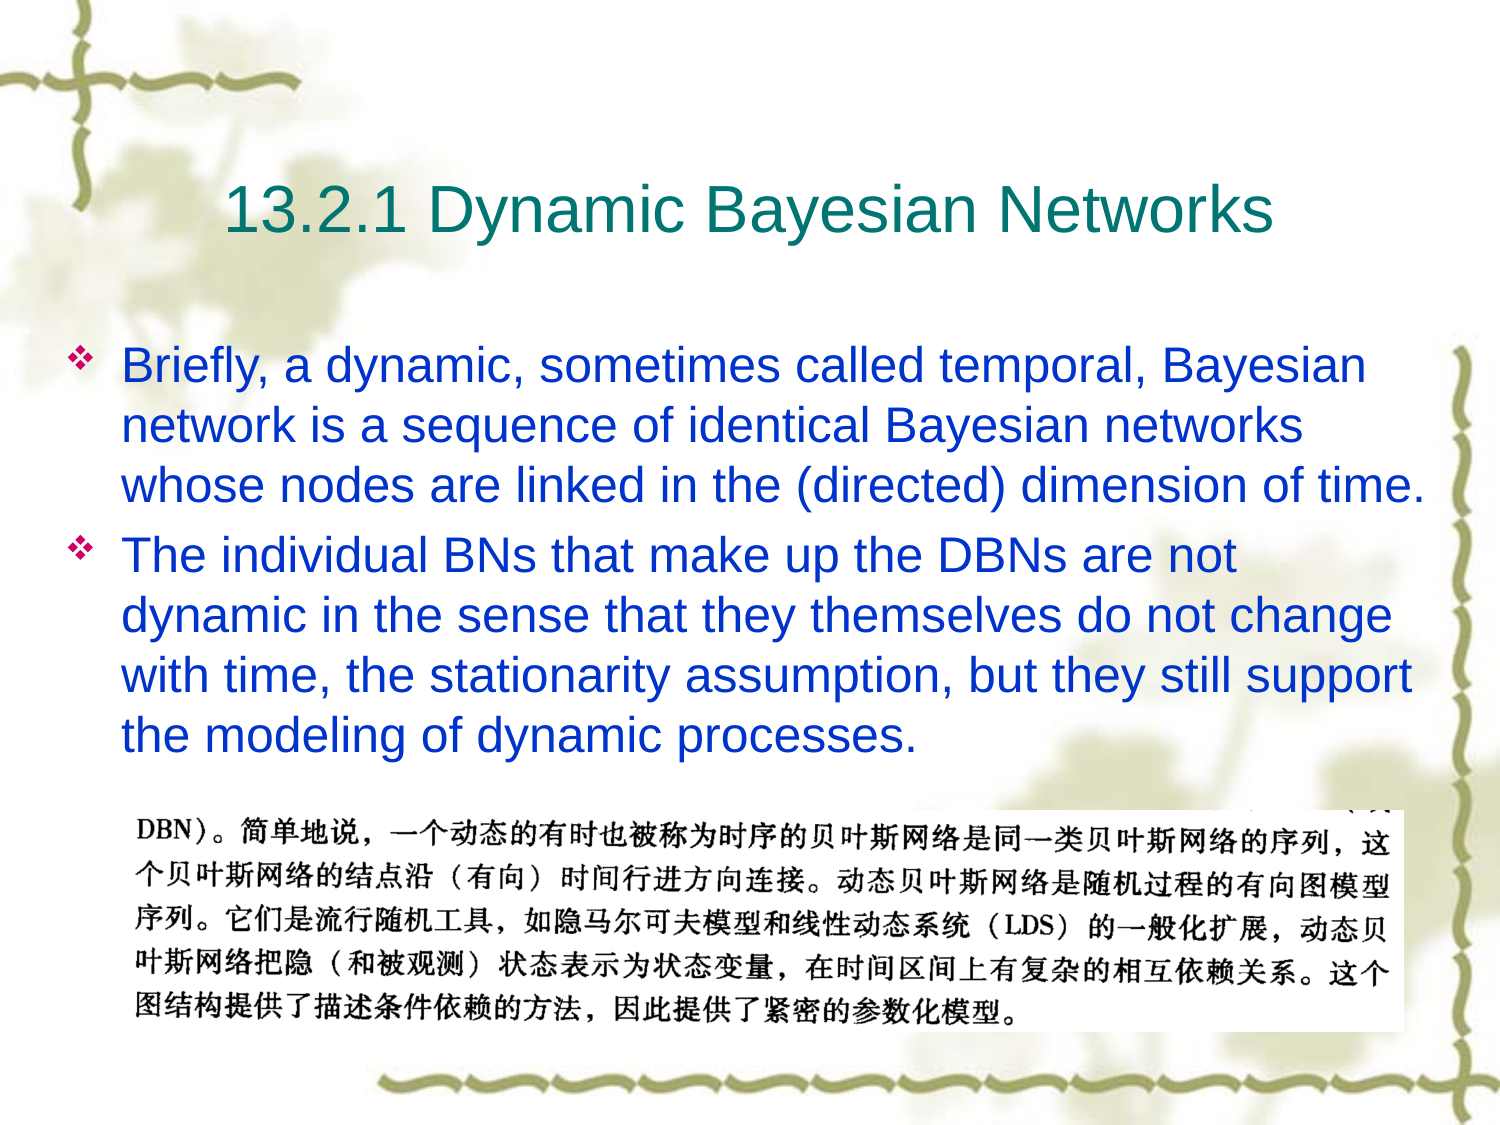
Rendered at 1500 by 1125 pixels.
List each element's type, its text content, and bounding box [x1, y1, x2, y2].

picture [0, 0, 1500, 1125]
list Briefly, a dynamic, sometimes called temporal, Bayesian network is a sequence of identical Bayesian networks whose nodes are linked in the (directed) dimension of time. The individual BNs that make up the DBNs are not dynamic in the sense that they themselves do not change with time, the stationarity assumption, but they still support the modeling of dynamic processes. [49, 324, 1452, 963]
title 13.2.1 Dynamic Bayesian Networks [49, 112, 1451, 301]
